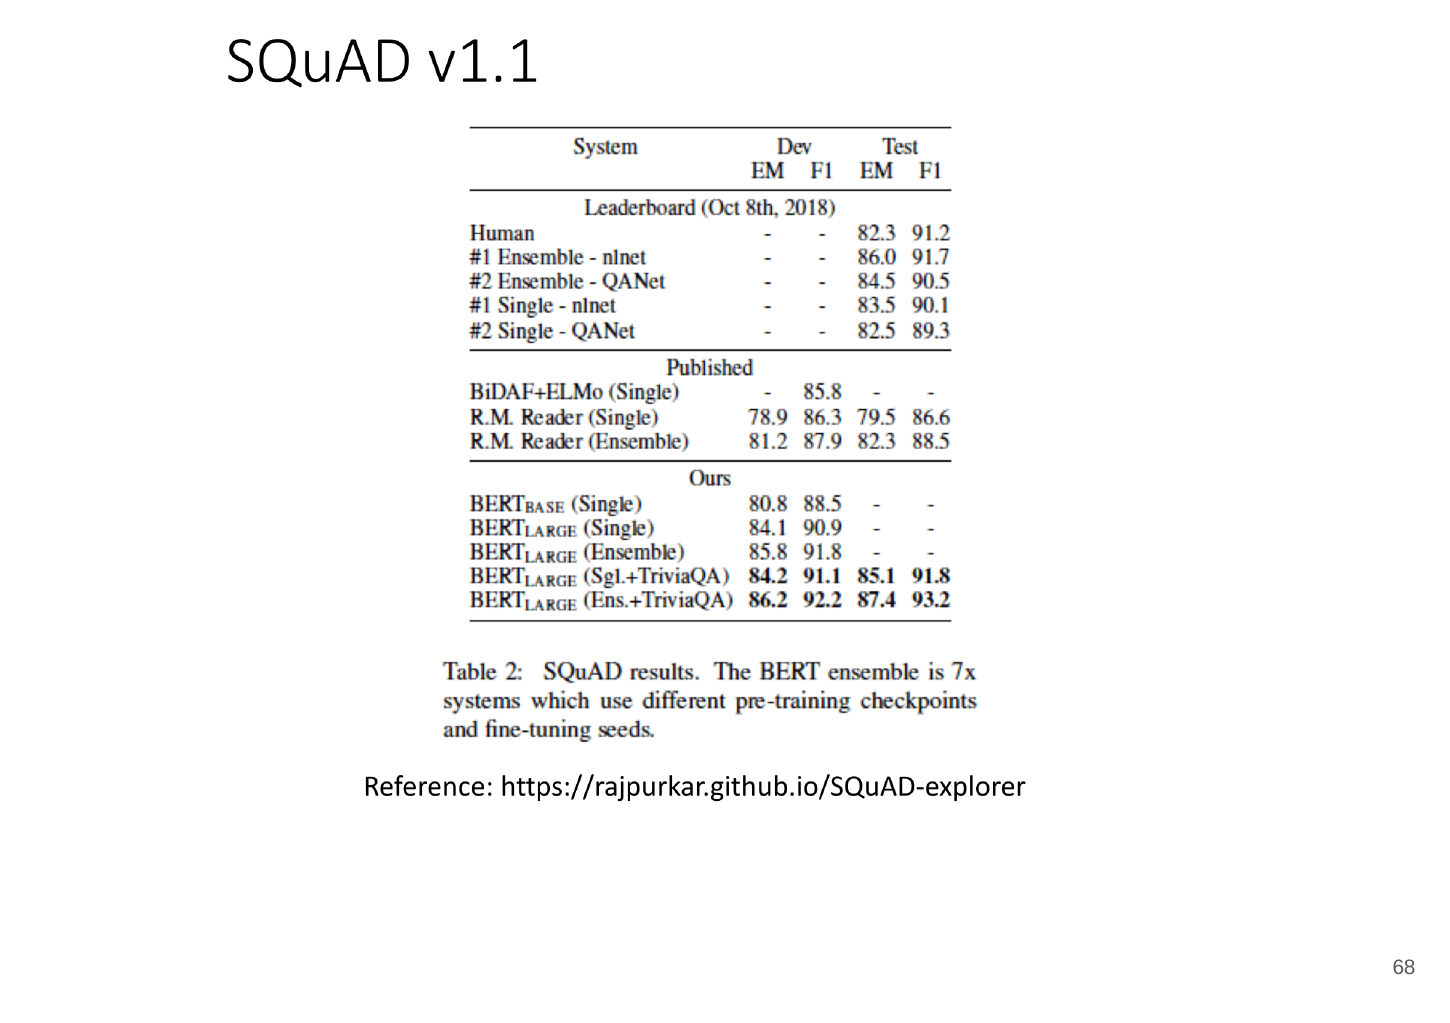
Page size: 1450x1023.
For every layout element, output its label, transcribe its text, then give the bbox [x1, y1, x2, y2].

slide_number 68 [1343, 927, 1431, 1006]
picture [146, 0, 1304, 816]
